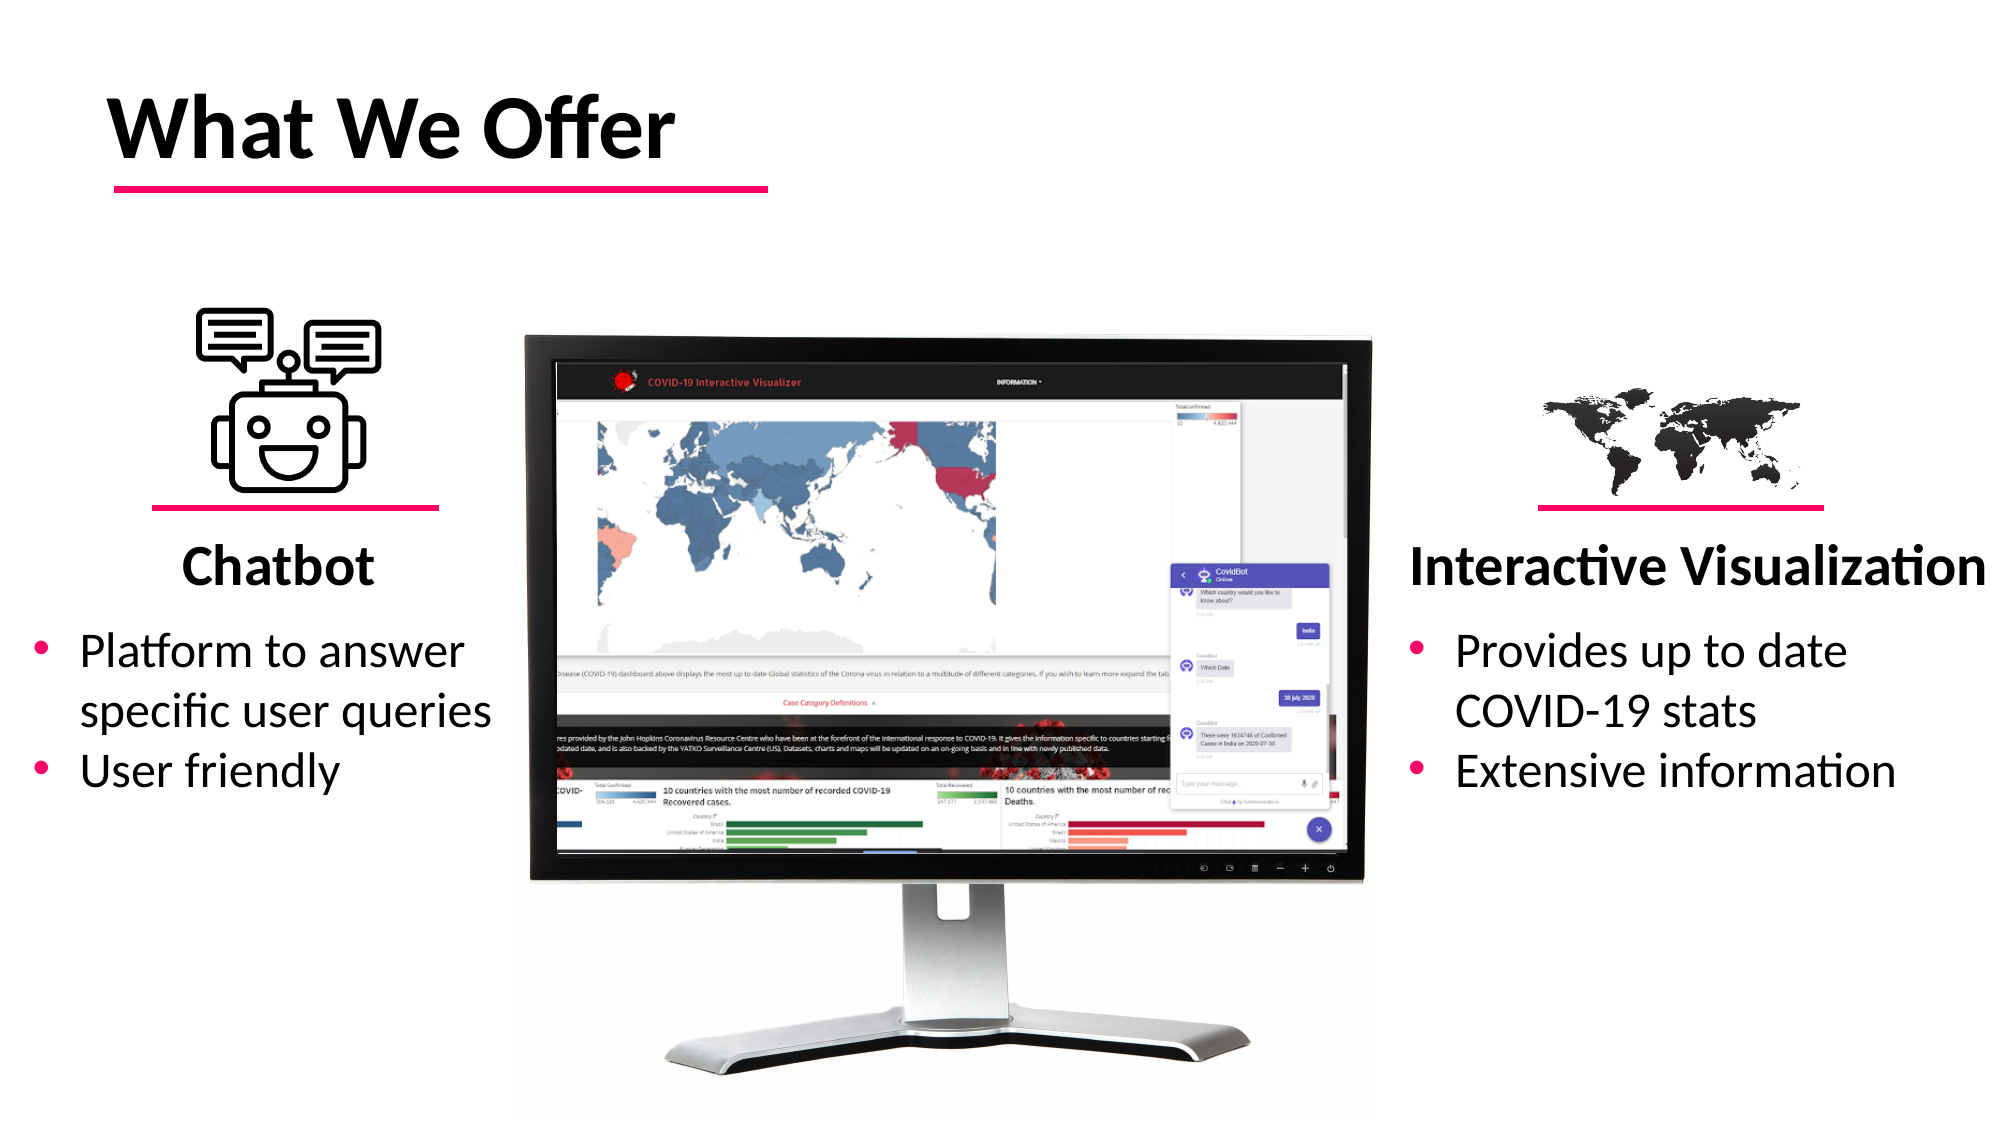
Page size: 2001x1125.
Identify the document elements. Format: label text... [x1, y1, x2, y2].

text_box Provides up to date COVID-19 stats Extensive information [1393, 610, 1965, 805]
picture [516, 332, 1376, 1118]
text_box Platform to answer specific user queries User friendly [18, 610, 516, 805]
picture [1537, 388, 1801, 496]
picture [193, 305, 384, 496]
text_box Chatbot [167, 519, 391, 605]
text_box Interactive Visualization [1394, 519, 2000, 605]
title What We Offer [91, 20, 791, 238]
